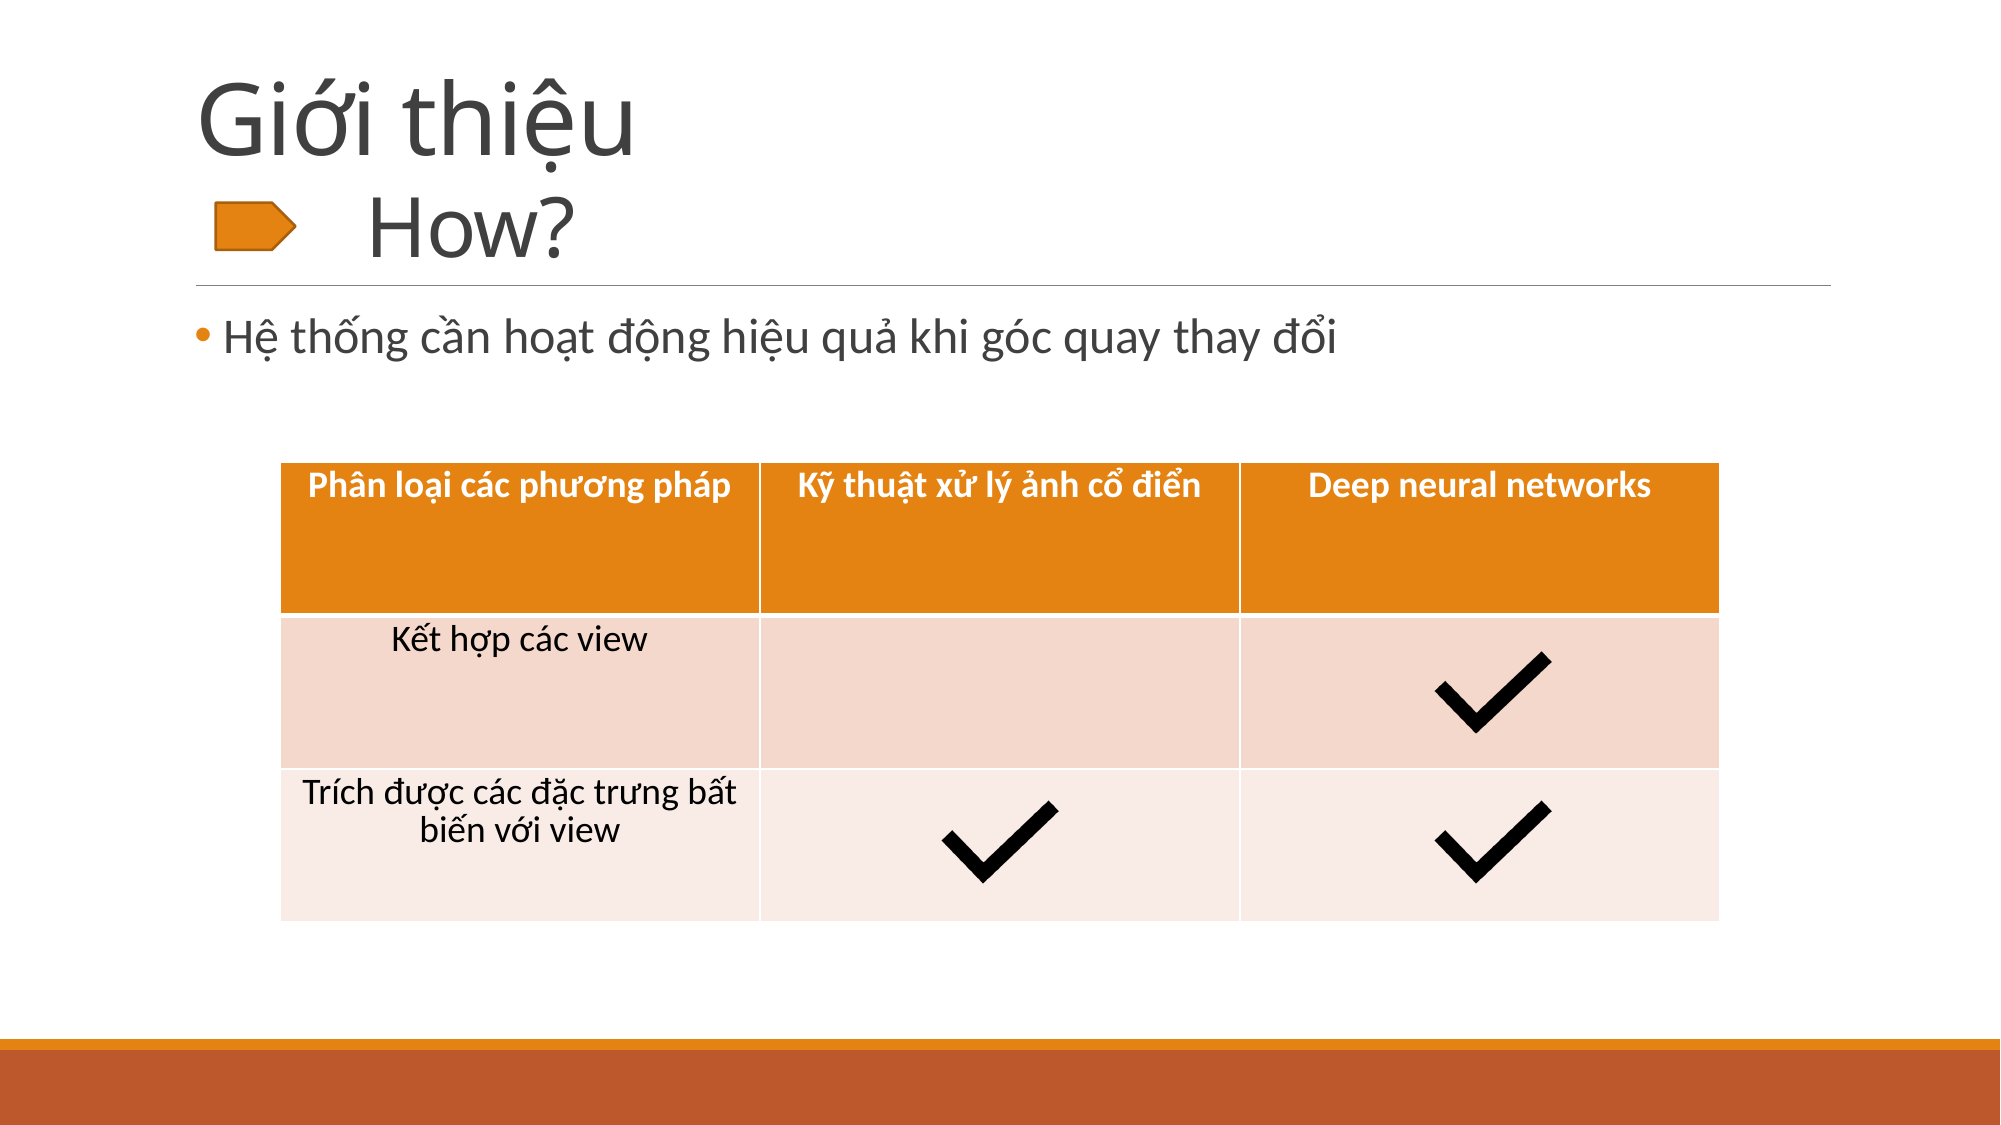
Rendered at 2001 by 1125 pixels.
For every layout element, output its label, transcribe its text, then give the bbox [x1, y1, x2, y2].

picture [1431, 630, 1555, 754]
table_cell [761, 770, 1239, 921]
table_cell Trích được các đặc trưng bất biến với view [281, 770, 759, 921]
picture [938, 779, 1062, 903]
table_cell Kết hợp các view [281, 618, 759, 768]
table_header Phân loại các phương pháp [281, 463, 759, 613]
table_header Kỹ thuật xử lý ảnh cổ điển [761, 463, 1239, 613]
table_cell [1241, 770, 1719, 921]
title Giới thiệu How? [180, 47, 1830, 285]
picture [1431, 779, 1555, 903]
list Hệ thống cần hoạt động hiệu quả khi góc quay thay đổi [194, 302, 1830, 963]
table_cell [1241, 618, 1719, 768]
table_header Deep neural networks [1241, 463, 1719, 613]
text_box [214, 201, 297, 252]
table_cell [761, 618, 1239, 768]
